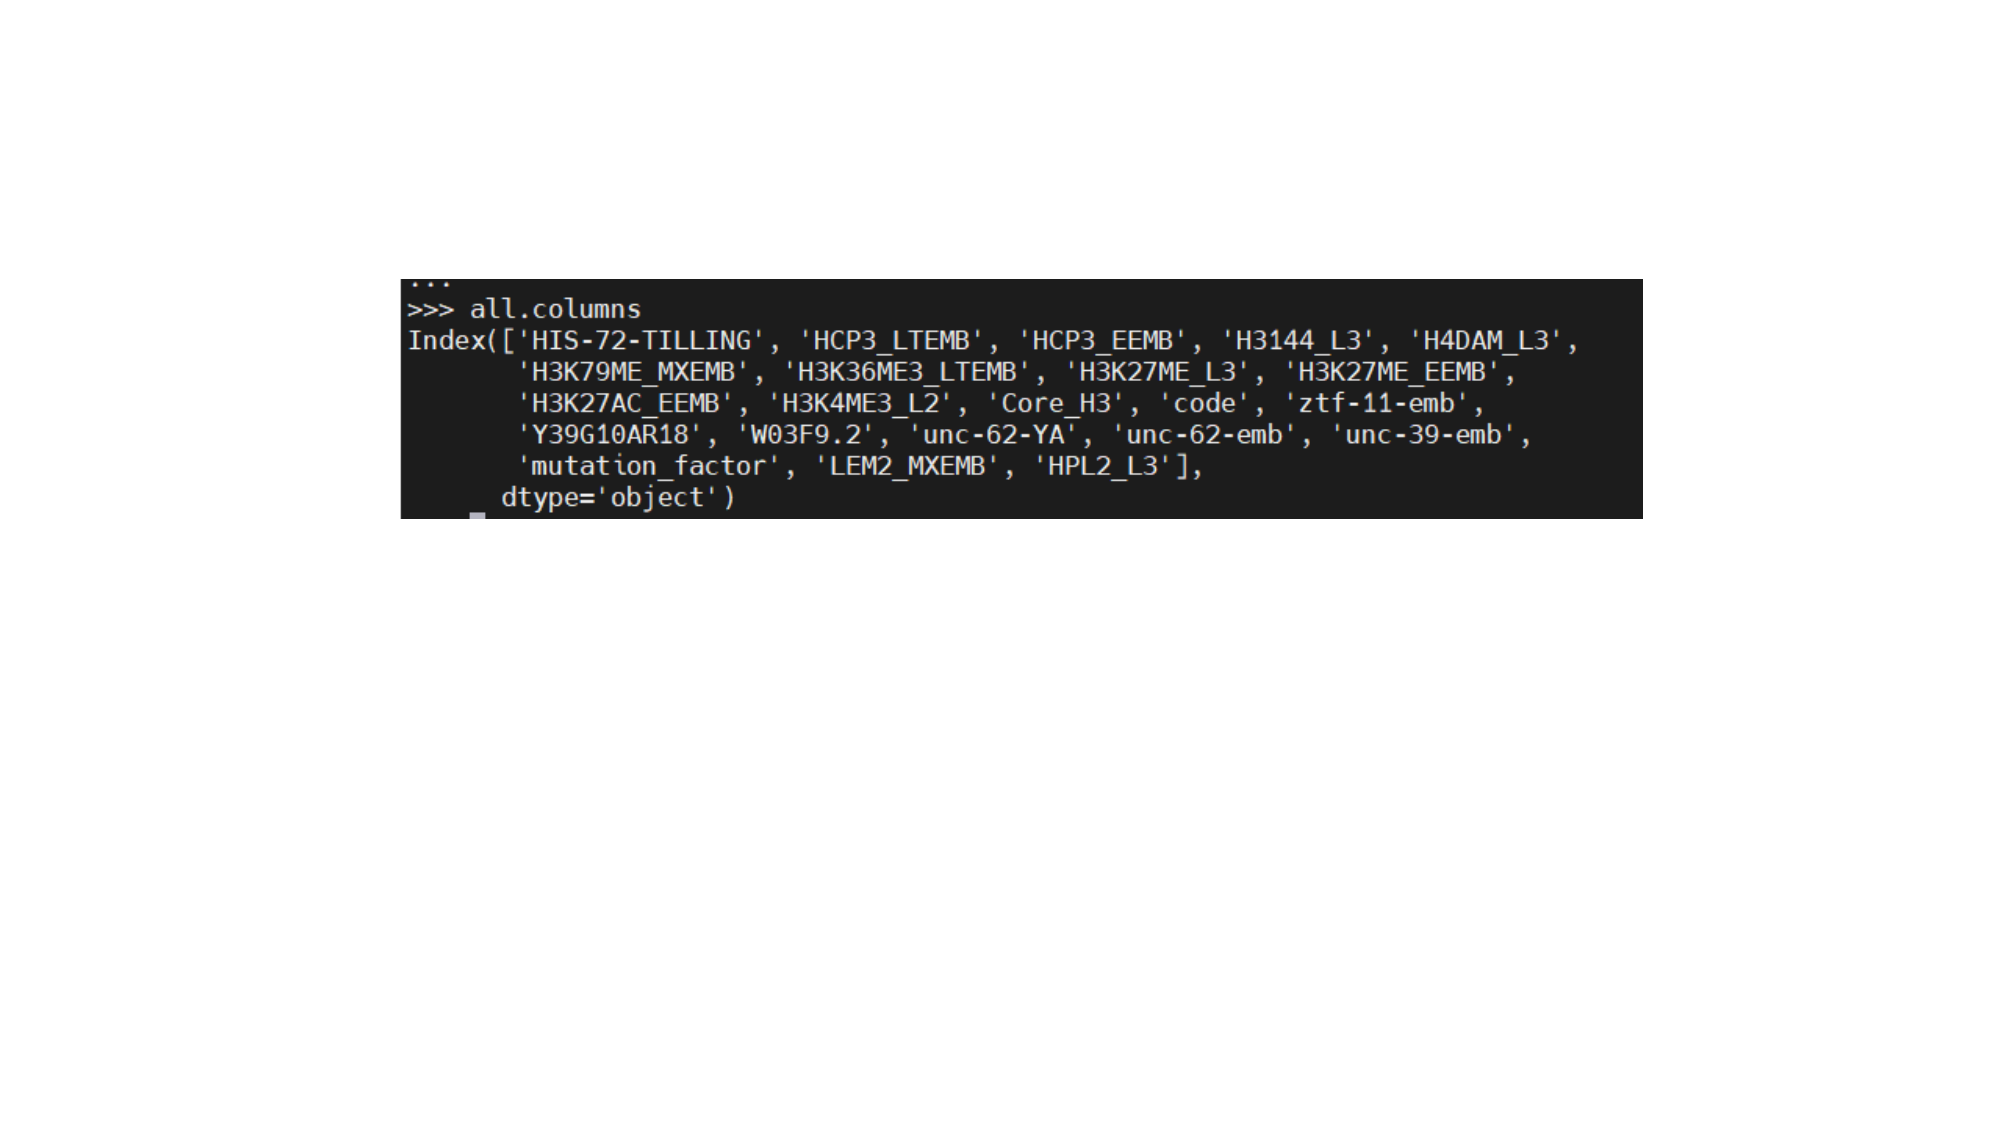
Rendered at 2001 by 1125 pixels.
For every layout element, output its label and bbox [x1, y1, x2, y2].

picture [398, 279, 1643, 519]
